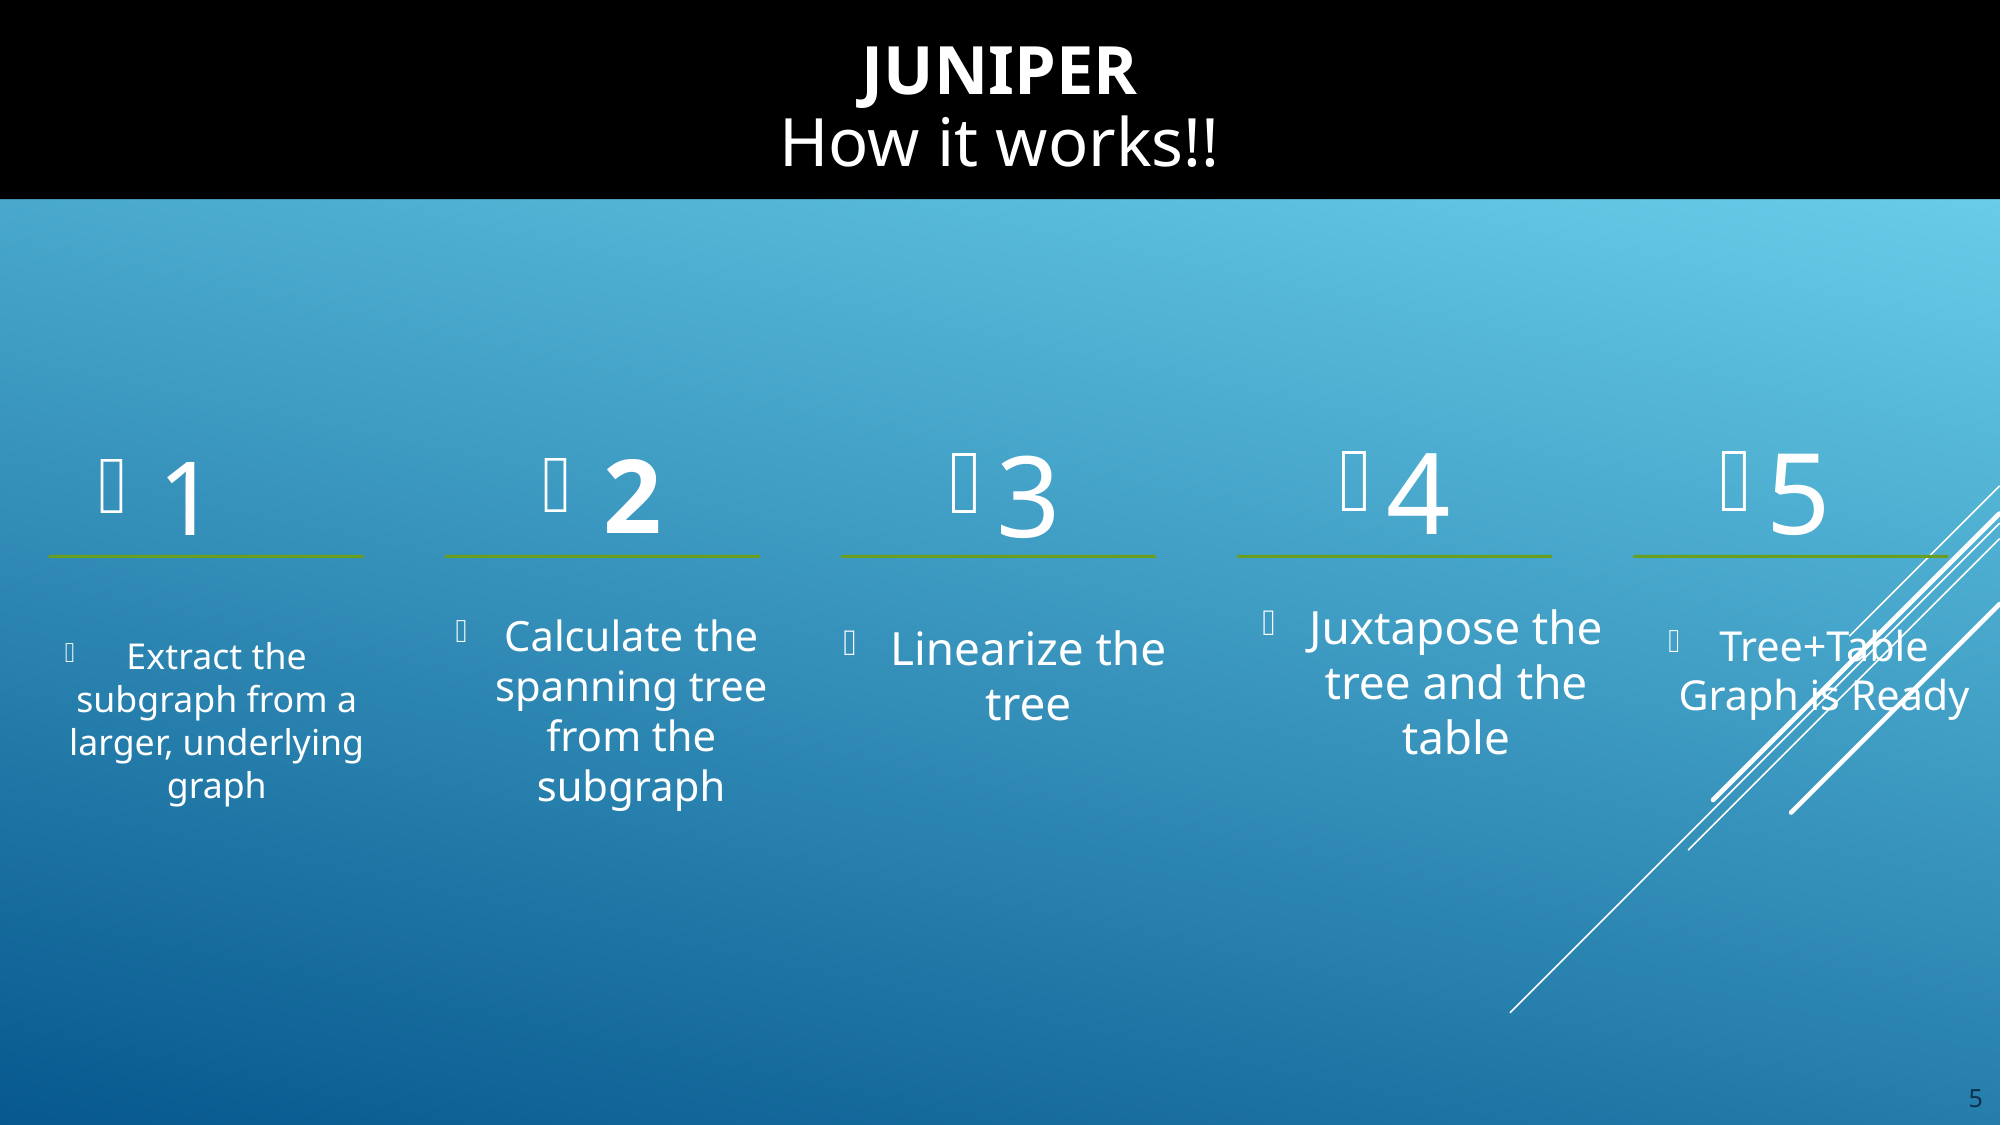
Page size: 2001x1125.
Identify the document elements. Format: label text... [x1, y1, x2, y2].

list Extract the subgraph from a larger, underlying graph [2, 612, 393, 828]
list JUNIPER How it works!! [0, 28, 2000, 190]
list 4 [1199, 420, 1580, 559]
list 2 [414, 423, 805, 562]
list 5 [1580, 420, 1971, 559]
slide_number 5 [1927, 1060, 1998, 1121]
list Juxtapose the tree and the table [1237, 601, 1628, 838]
list Tree+Table Graph is Ready [1607, 612, 1998, 728]
list 3 [809, 423, 1200, 562]
list Calculate the spanning tree from the subgraph [414, 601, 805, 817]
list Linearize the tree [809, 612, 1200, 749]
list 1 [0, 425, 370, 564]
